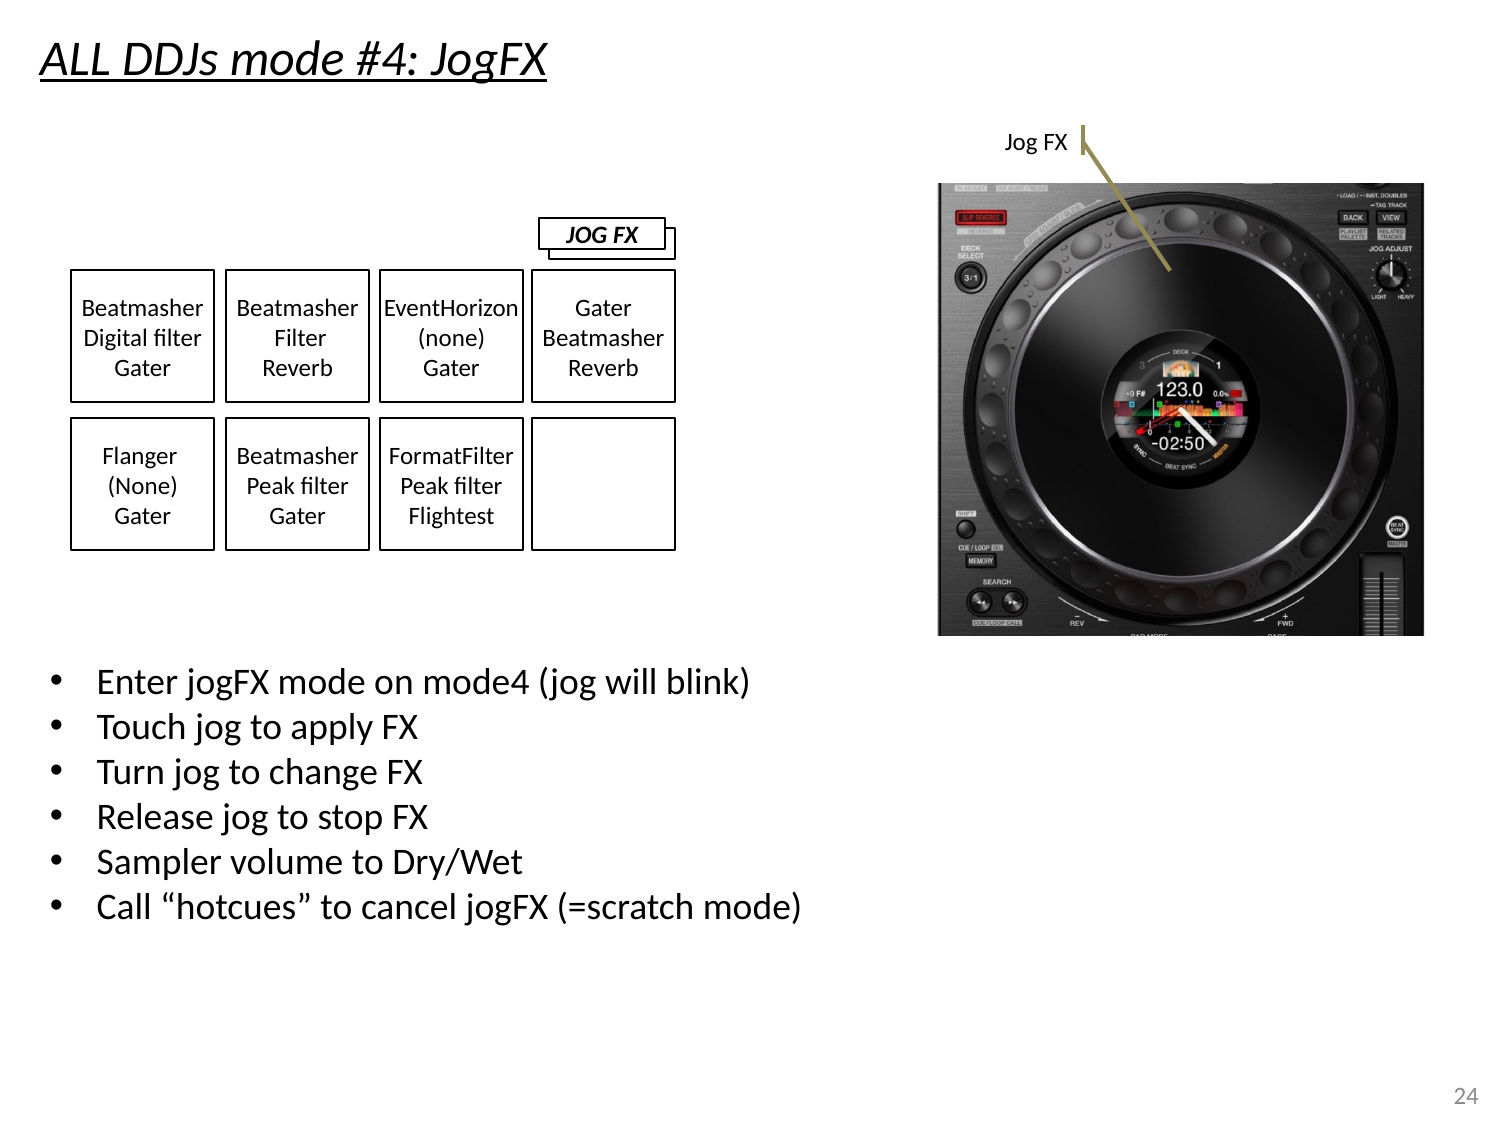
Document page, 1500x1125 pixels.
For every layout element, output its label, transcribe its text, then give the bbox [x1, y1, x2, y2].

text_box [24, 17, 1425, 939]
slide_number 24 [1144, 1065, 1494, 1125]
